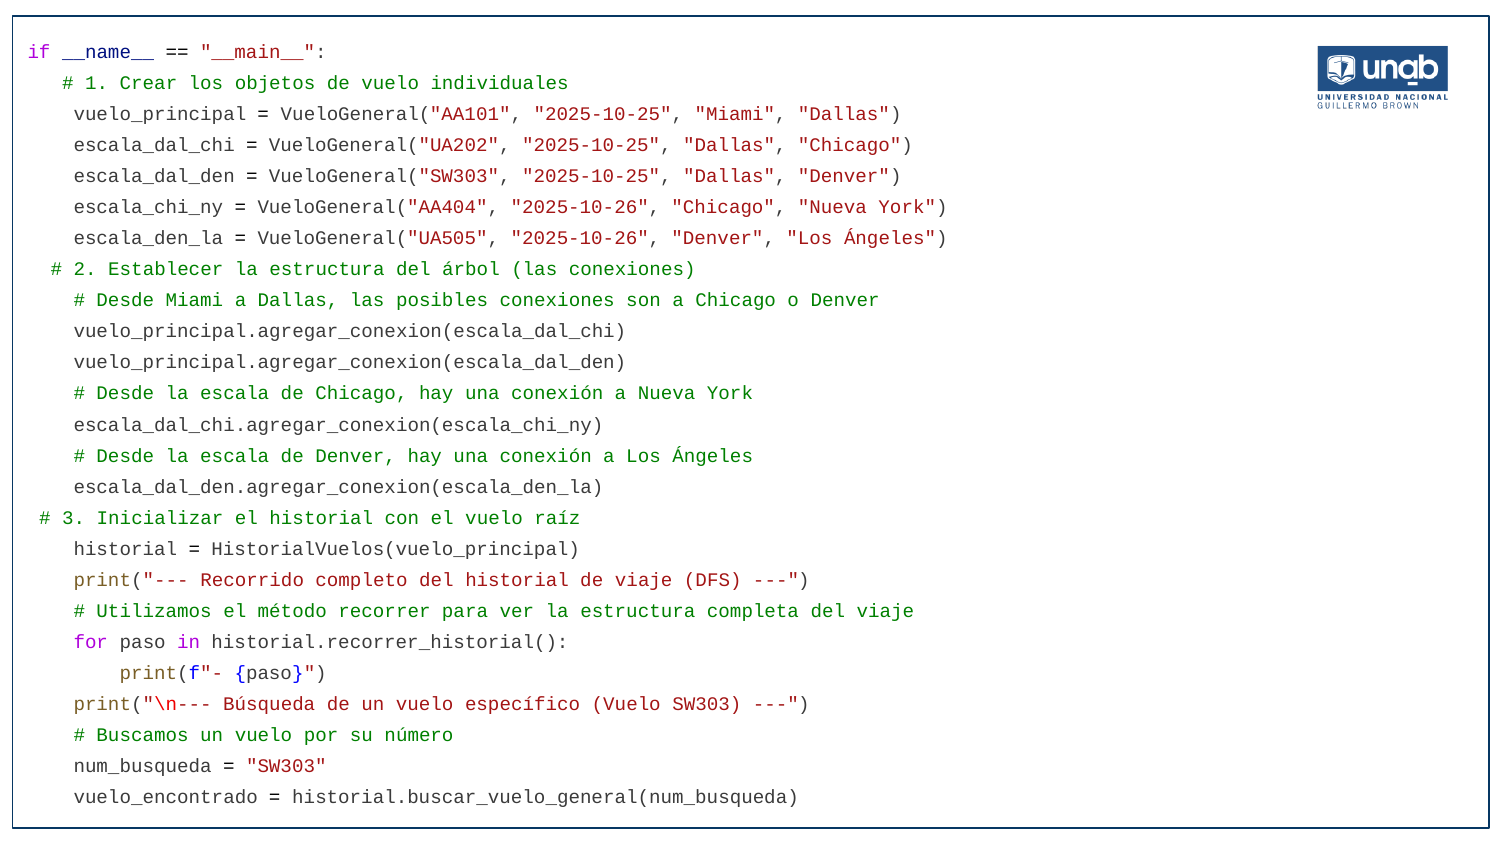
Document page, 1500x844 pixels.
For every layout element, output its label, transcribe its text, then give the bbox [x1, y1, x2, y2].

list if __name__ == "__main__": # 1. Crear los objetos de vuelo individuales vuelo_principal = VueloGeneral("AA101", "2025-10-25", "Miami", "Dallas") escala_dal_chi = VueloGeneral("UA202", "2025-10-25", "Dallas", "Chicago") escala_dal_den = VueloGeneral("SW303", "2025-10-25", "Dallas", "Denver") escala_chi_ny = VueloGeneral("AA404", "2025-10-26", "Chicago", "Nueva York") escala_den_la = VueloGeneral("UA505", "2025-10-26", "Denver", "Los Ángeles") # 2. Establecer la estructura del árbol (las conexiones) # Desde Miami a Dallas, las posibles conexiones son a Chicago o Denver vuelo_principal.agregar_conexion(escala_dal_chi) vuelo_principal.agregar_conexion(escala_dal_den) # Desde la escala de Chicago, hay una conexión a Nueva York escala_dal_chi.agregar_conexion(escala_chi_ny) # Desde la escala de Denver, hay una conexión a Los Ángeles escala_dal_den.agregar_conexion(escala_den_la) # 3. Inicializar el historial con el vuelo raíz historial = HistorialVuelos(vuelo_principal) print("--- Recorrido completo del historial de viaje (DFS) ---") # Utilizamos el método recorrer para ver la estructura completa del viaje for paso in historial.recorrer_historial(): print(f"- {paso}") print("\n--- Búsqueda de un vuelo específico (Vuelo SW303) ---") # Buscamos un vuelo por su número num_busqueda = "SW303" vuelo_encontrado = historial.buscar_vuelo_general(num_busqueda) [12, 16, 1489, 828]
picture [1309, 37, 1456, 117]
